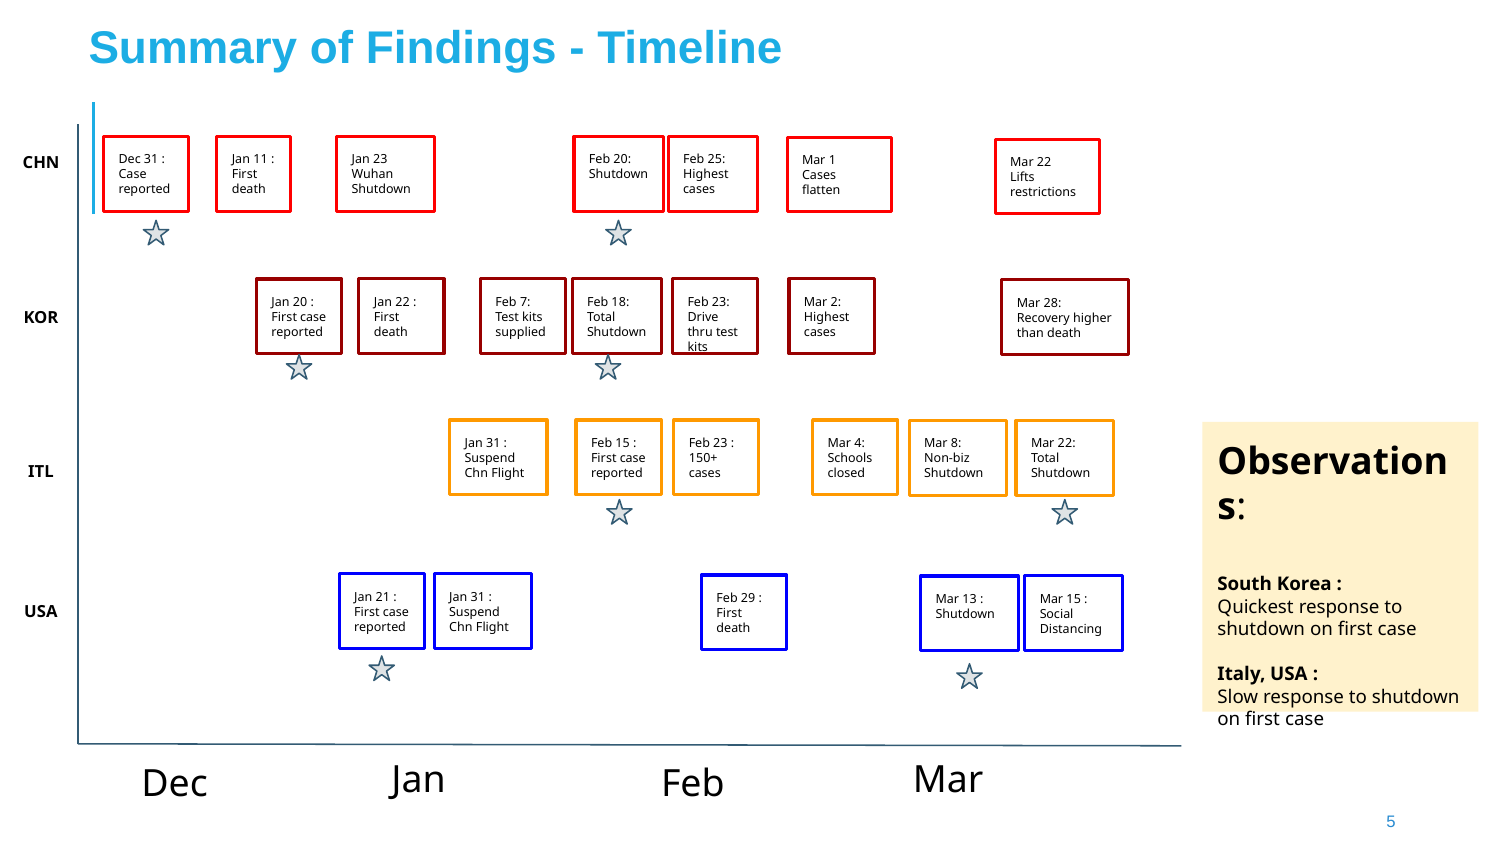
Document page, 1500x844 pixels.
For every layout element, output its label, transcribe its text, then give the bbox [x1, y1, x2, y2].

text_box Feb 18: Total Shutdown [572, 278, 662, 354]
text_box CHN [4, 137, 71, 172]
text_box Jan 20 : First case reported [256, 278, 342, 354]
text_box Jan 31 : Suspend Chn Flight [449, 419, 548, 495]
text_box Feb 23: Drive thru test kits [672, 278, 758, 354]
text_box Mar 22: Total Shutdown [1016, 420, 1114, 496]
text_box Mar 28: Recovery higher than death [1001, 279, 1129, 355]
text_box Feb 7: Test kits supplied [480, 278, 566, 354]
text_box Dec [126, 755, 231, 794]
text_box Jan 11 : First death [216, 136, 291, 212]
text_box Feb 20: Shutdown [573, 136, 664, 212]
text_box Feb 25: Highest cases [668, 136, 758, 212]
text_box [143, 220, 169, 245]
text_box [605, 220, 632, 245]
text_box [1052, 499, 1078, 525]
text_box Mar 1 Cases flatten [787, 137, 892, 212]
text_box Mar 15 : Social Distancing [1024, 575, 1123, 651]
text_box Observations: South Korea : Quickest response to shutdown on first case Italy, USA : Slow response to shutdown on first case [1202, 421, 1479, 712]
text_box Mar 8: Non-biz Shutdown [909, 420, 1007, 496]
text_box [369, 655, 395, 681]
text_box Feb [645, 755, 751, 794]
text_box Jan 21 : First case reported [339, 573, 425, 649]
text_box Mar 2: Highest cases [789, 278, 875, 354]
text_box Jan 23 Wuhan Shutdown [336, 136, 435, 212]
text_box Feb 15 : First case reported [576, 419, 662, 495]
text_box Feb 29 : First death [701, 574, 787, 650]
text_box Jan 22 : First death [358, 278, 444, 354]
text_box Mar 13 : Shutdown [920, 575, 1019, 651]
text_box Jan [376, 755, 481, 790]
text_box Dec 31 : Case reported [103, 136, 189, 212]
text_box [956, 663, 983, 689]
text_box Feb 23 : 150+ cases [673, 419, 759, 495]
text_box Mar 22 Lifts restrictions [995, 139, 1100, 214]
text_box ITL [4, 445, 71, 481]
text_box Mar [897, 755, 1002, 790]
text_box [77, 743, 1182, 747]
text_box USA [4, 585, 71, 620]
text_box Jan 31 : Suspend Chn Flight [434, 573, 532, 649]
text_box KOR [4, 291, 71, 326]
list Summary of Findings - Timeline [88, 25, 1082, 65]
text_box [286, 354, 312, 380]
slide_number 5 [1386, 810, 1439, 836]
text_box Mar 4: Schools closed [812, 419, 898, 495]
text_box [606, 499, 633, 525]
text_box [595, 354, 621, 380]
